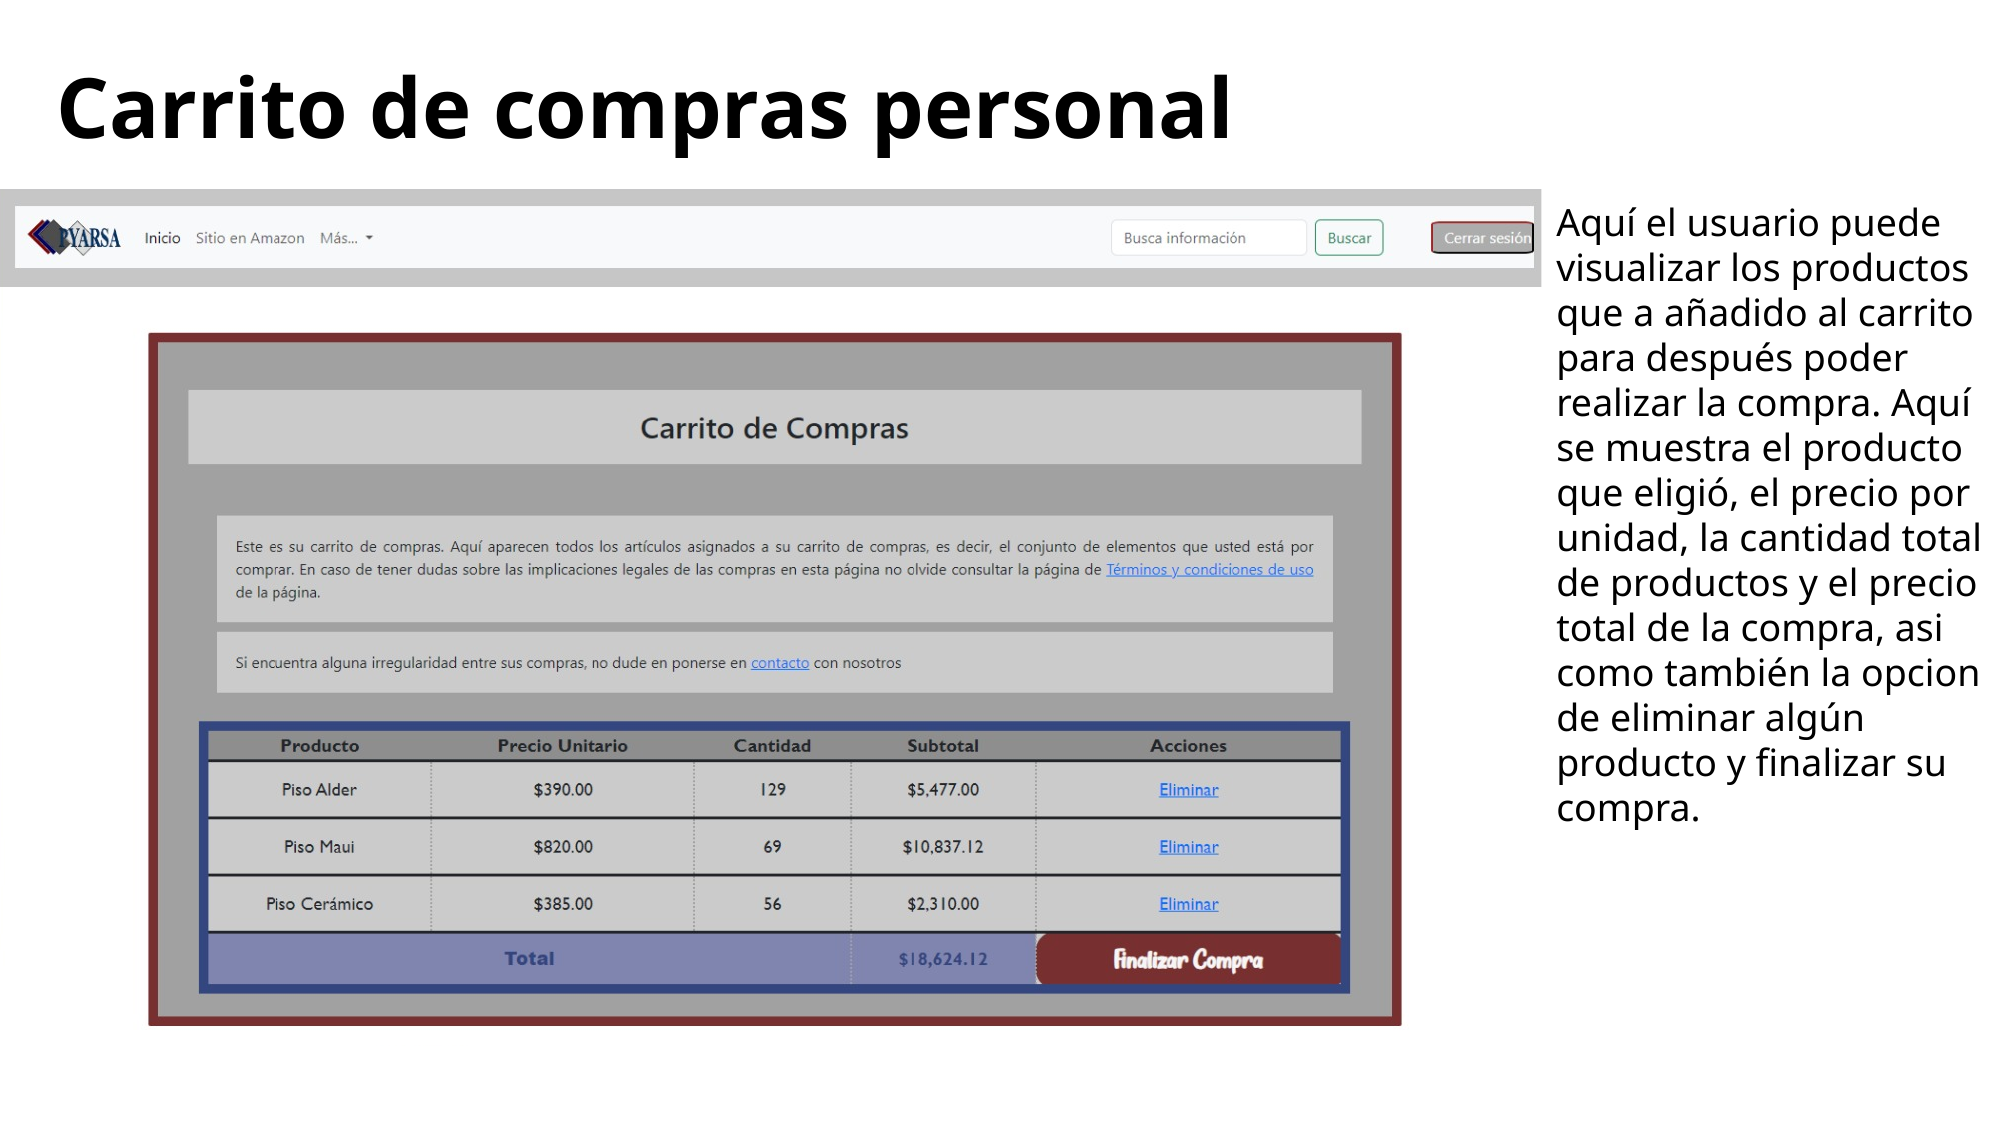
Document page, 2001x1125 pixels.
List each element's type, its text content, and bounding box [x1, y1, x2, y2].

text_box Aquí el usuario puede visualizar los productos que a añadido al carrito para después poder realizar la compra. Aquí se muestra el producto que eligió, el precio por unidad, la cantidad total de productos y el precio total de la compra, asi como también la opcion de eliminar algún producto y finalizar su compra. [1542, 191, 2000, 837]
text_box Carrito de compras personal [41, 47, 1266, 163]
picture [0, 189, 1542, 1047]
